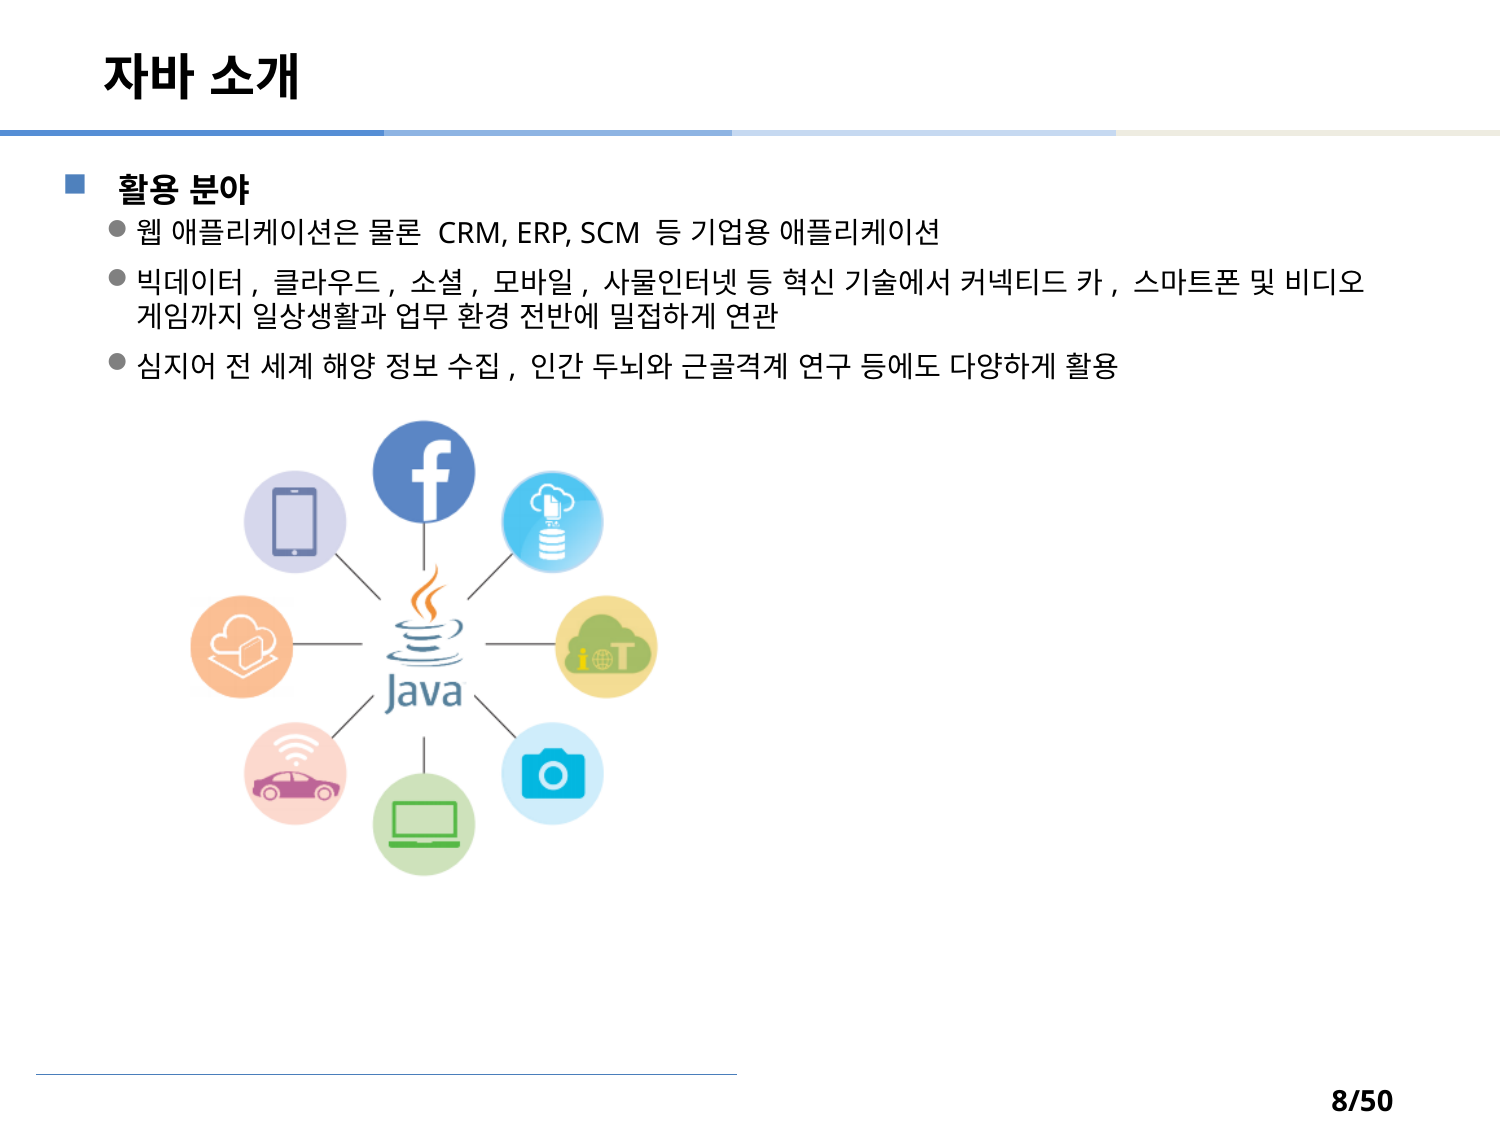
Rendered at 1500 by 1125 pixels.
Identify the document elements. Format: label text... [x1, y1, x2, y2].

title 자바 소개 [88, 30, 1330, 121]
list 활용 분야 웹 애플리케이션은 물론 CRM, ERP, SCM 등 기업용 애플리케이션 빅데이터, 클라우드, 소셜, 모바일, 사물인터넷 등 혁신 기술에서 커넥티드 카, 스마트폰 및 비디오 게임까지 일상생활과 업무 환경 전반에 밀접하게 연관 심지어 전 세계 해양 정보 수집, 인간 두뇌와 근골격계 연구 등에도 다양하게 활용 [47, 141, 1428, 1047]
picture [183, 415, 667, 883]
